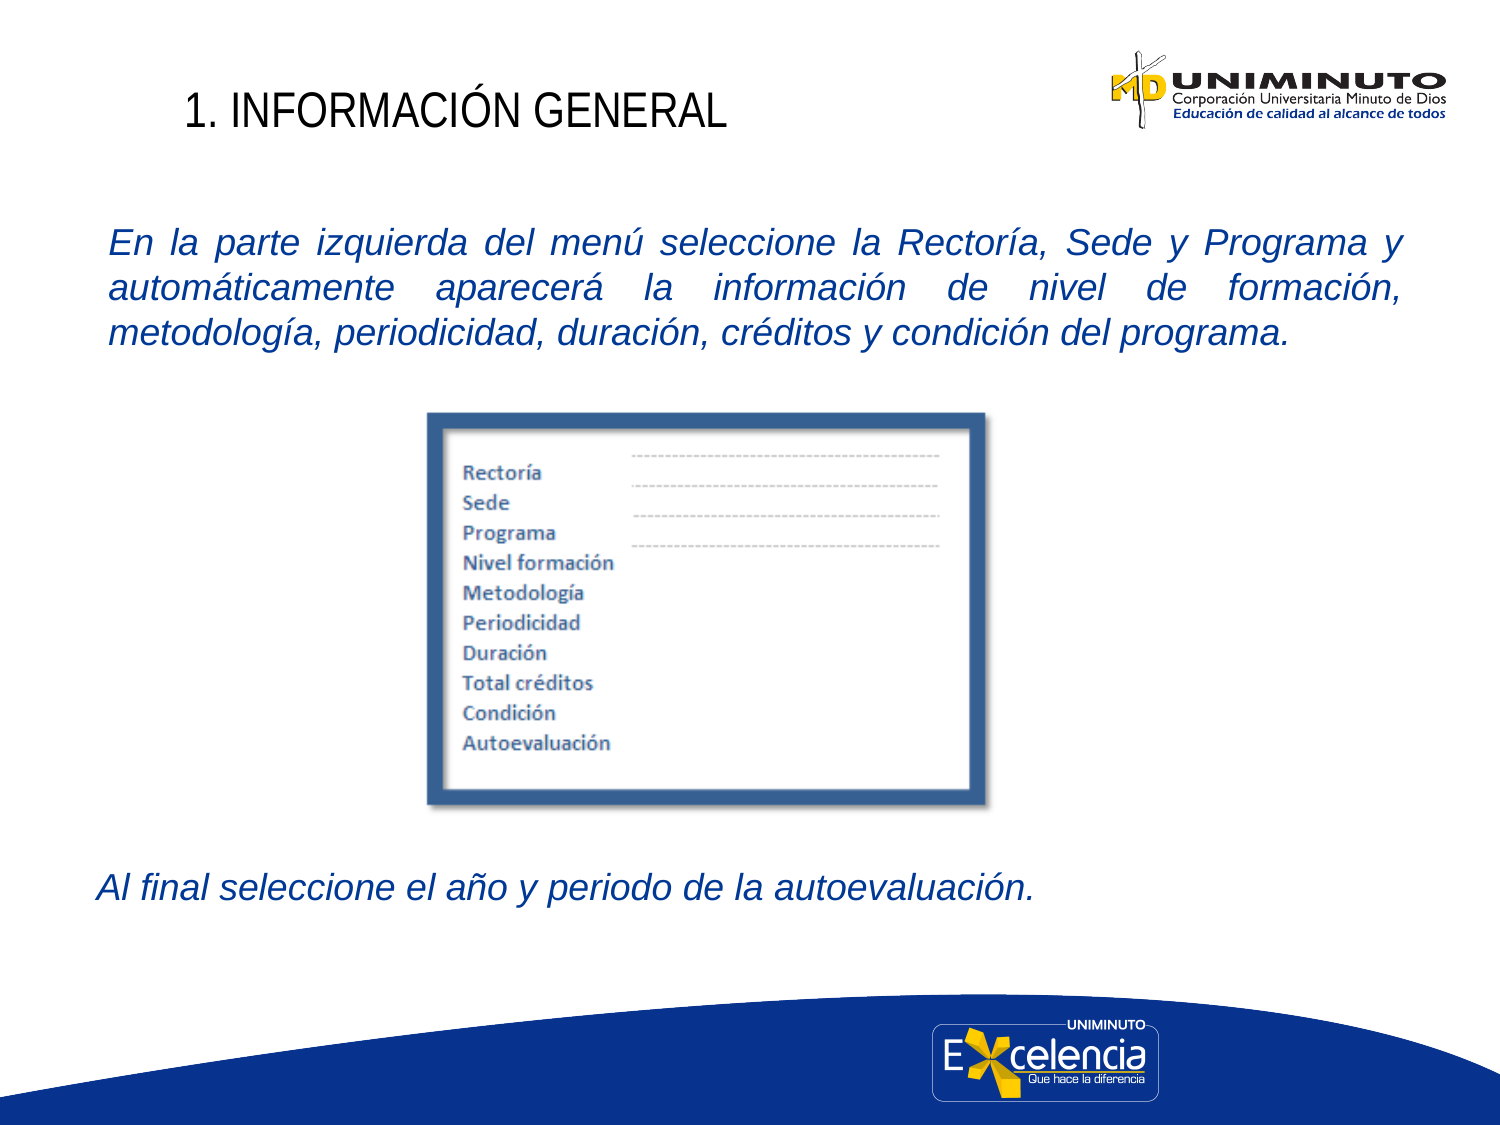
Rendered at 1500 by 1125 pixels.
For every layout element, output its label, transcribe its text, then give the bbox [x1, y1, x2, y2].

text_box En la parte izquierda del menú seleccione la Rectoría, Sede y Programa y automáticamente aparecerá la información de nivel de formación, metodología, periodicidad, duración, créditos y condición del programa. [93, 210, 1418, 406]
text_box Al final seleccione el año y periodo de la autoevaluación. [81, 855, 1196, 916]
text_box 1. INFORMACIÓN GENERAL [0, 70, 914, 146]
picture [0, 0, 1500, 1125]
